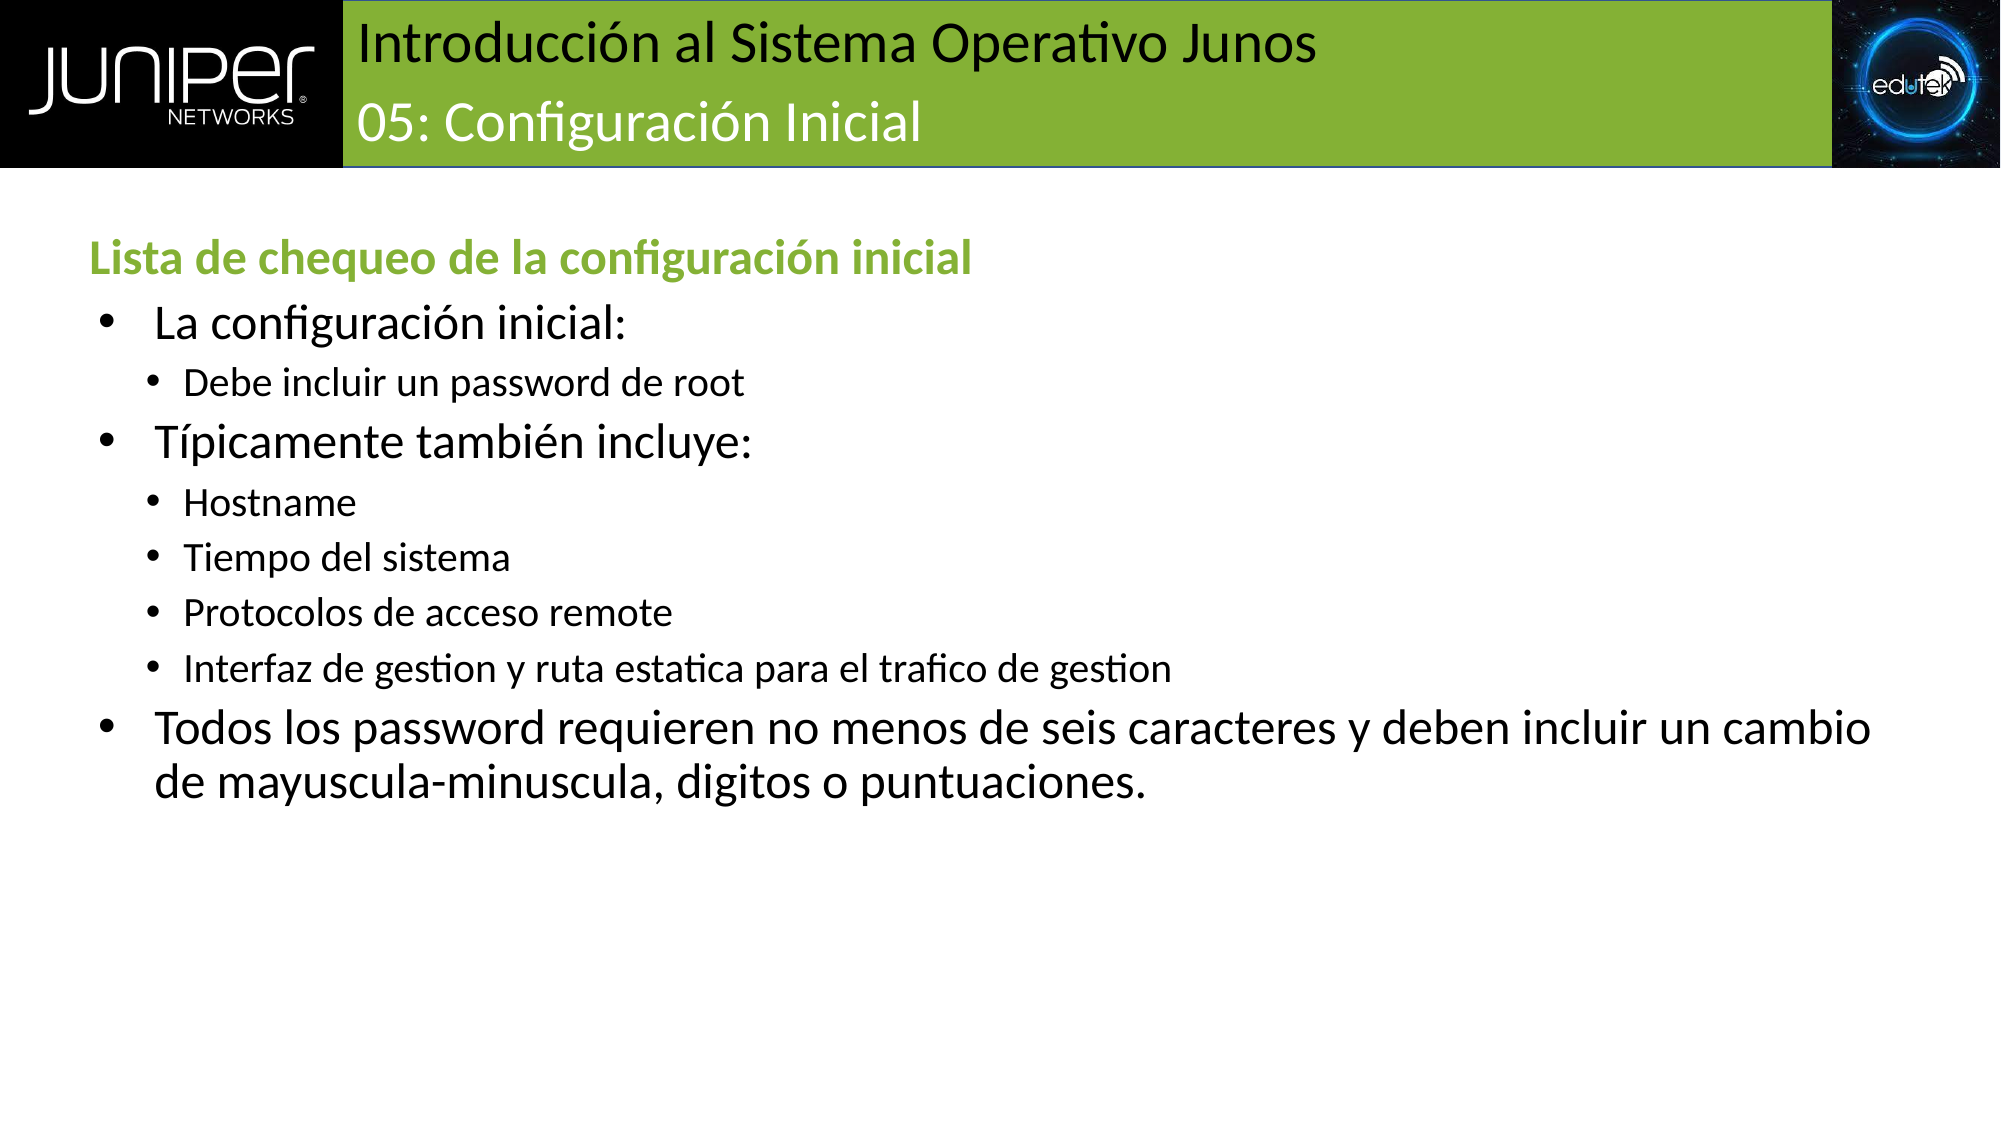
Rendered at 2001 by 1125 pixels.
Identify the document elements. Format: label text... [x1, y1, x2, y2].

picture [0, 0, 343, 168]
picture [1832, 84, 2000, 168]
list Lista de chequeo de la configuración inicial La configuración inicial: Debe incluir un password de root Típicamente también incluye: Hostname Tiempo del sistema Protocolos de acceso remote Interfaz de gestion y ruta estatica para el trafico de gestion Todos los password requieren no menos de seis caracteres y deben incluir un cambio de mayuscula-minuscula, digitos o puntuaciones. [74, 224, 1926, 938]
title Introducción al Sistema Operativo Junos [342, 3, 2000, 84]
list 05: Configuración Inicial [342, 83, 1606, 168]
